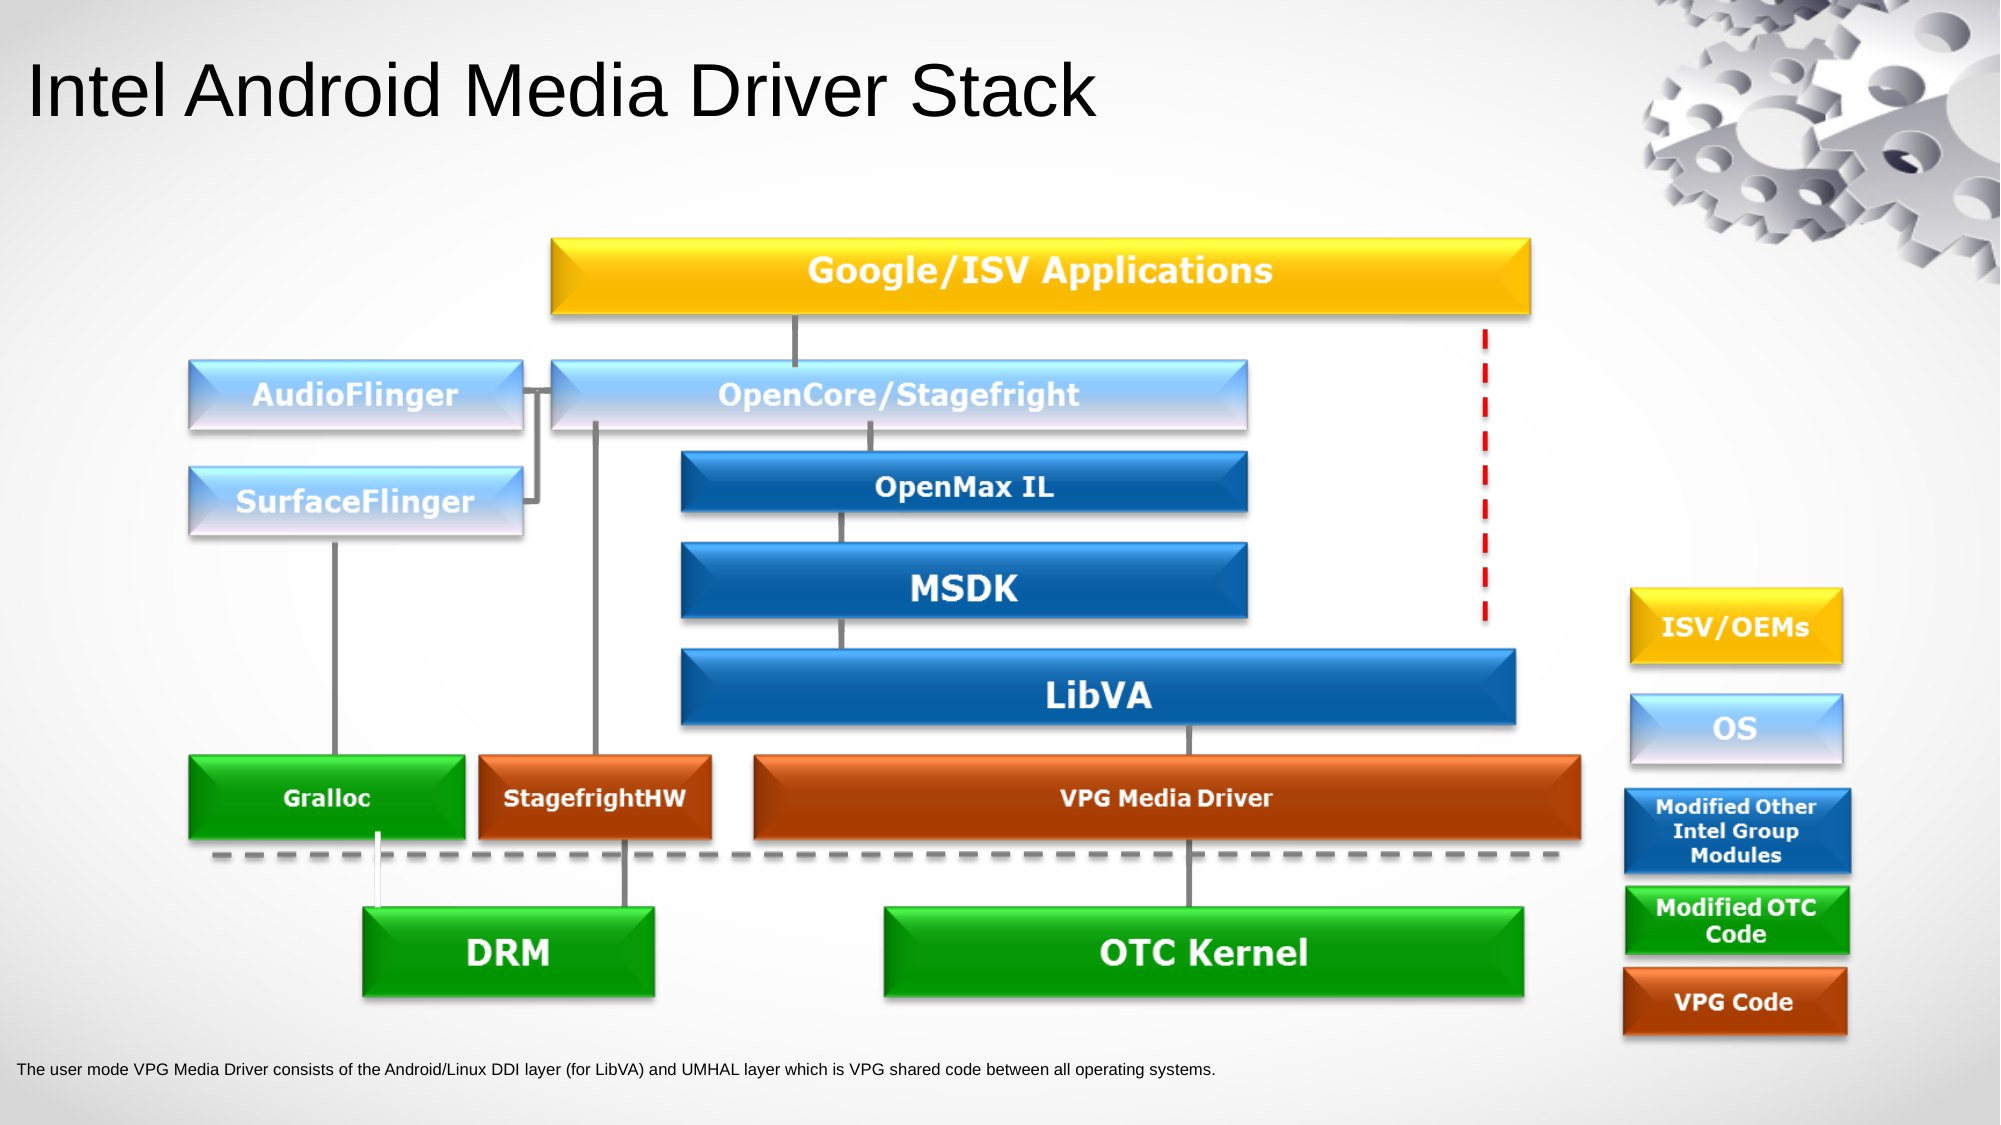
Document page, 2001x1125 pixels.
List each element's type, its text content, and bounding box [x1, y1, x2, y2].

text_box Intel Android Media Driver Stack [11, 34, 1113, 139]
picture [0, 0, 2000, 1125]
text_box The user mode VPG Media Driver consists of the Android/Linux DDI layer (for LibVA) and UMHAL layer which is VPG shared code between all operating systems. [1, 1051, 1238, 1087]
